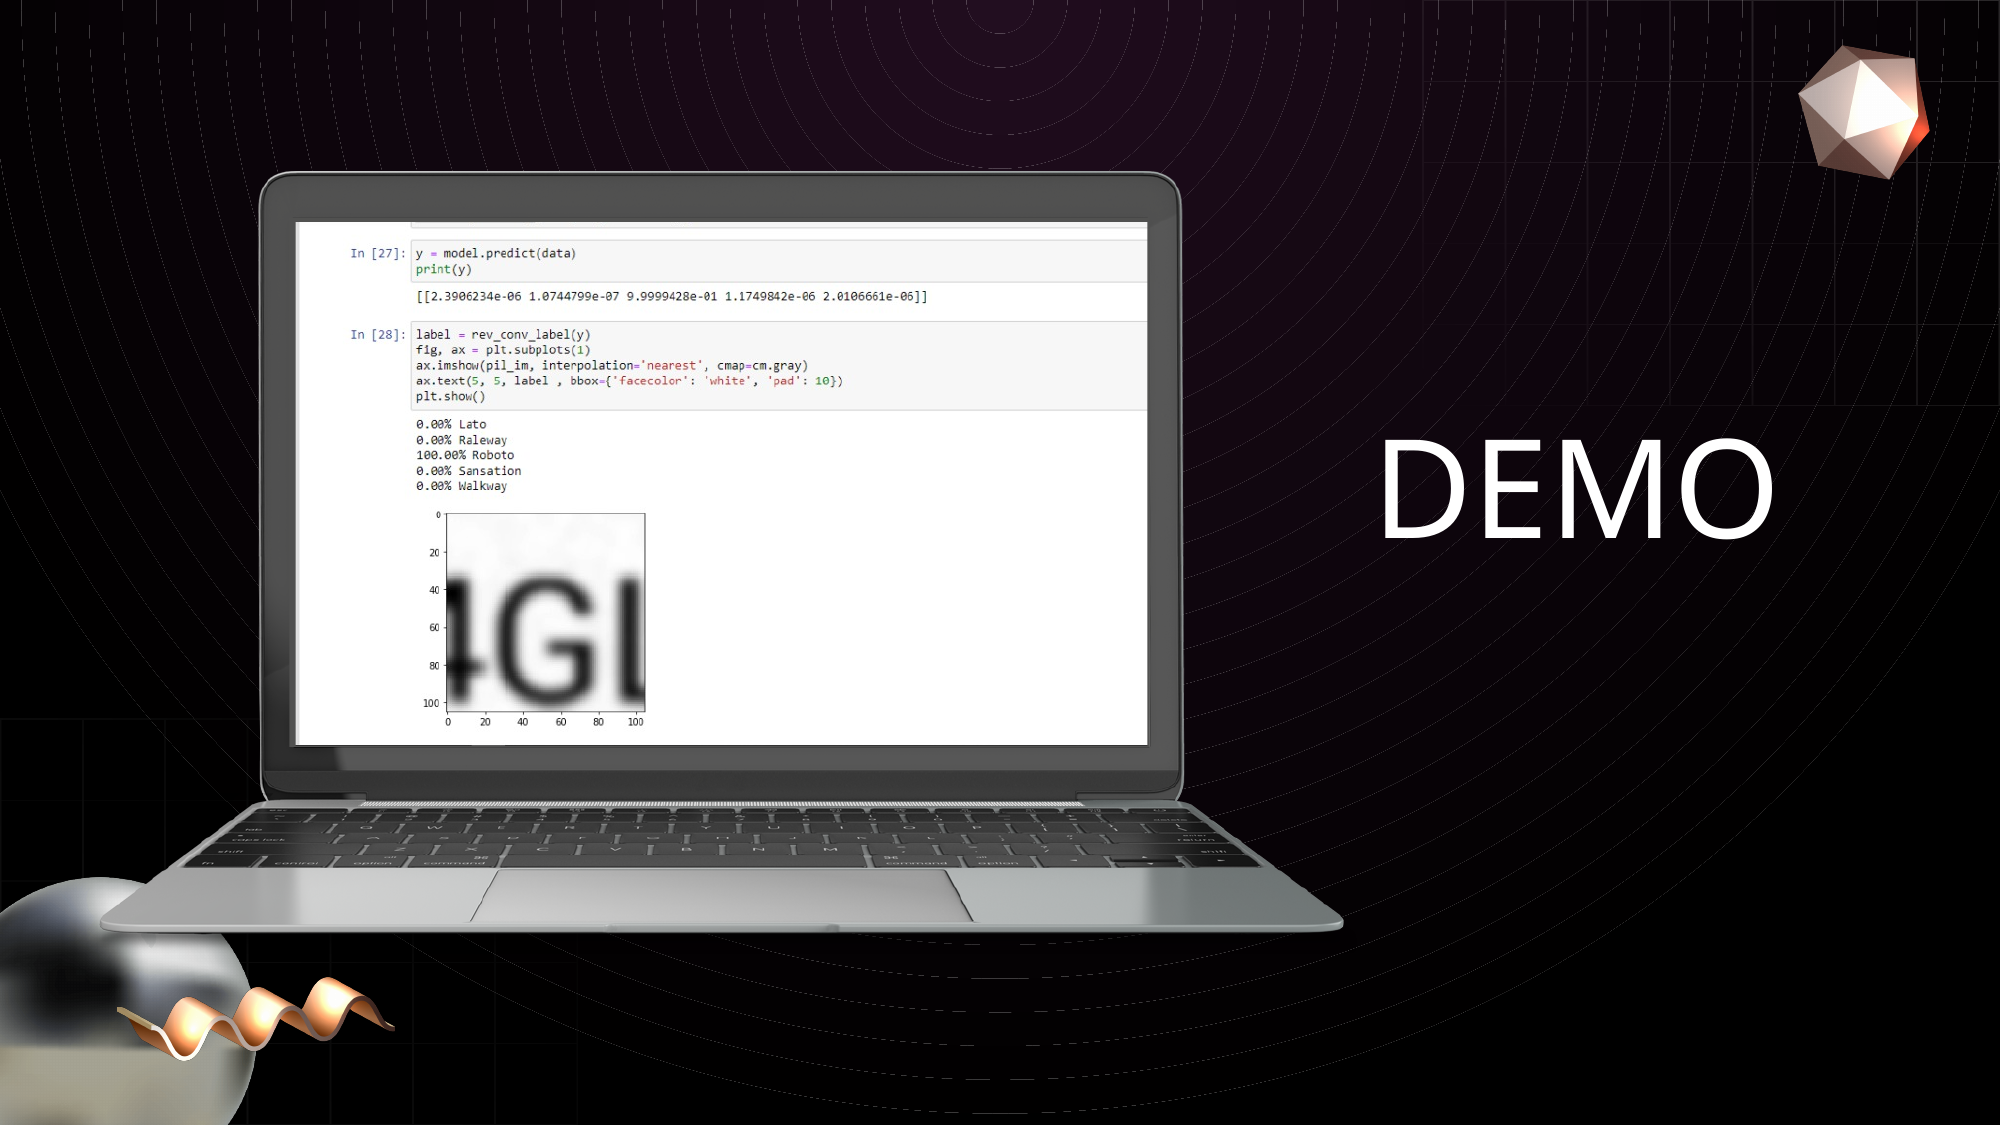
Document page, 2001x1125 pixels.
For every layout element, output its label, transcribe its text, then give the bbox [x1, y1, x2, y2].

picture [1798, 45, 1930, 180]
text_box DEMO [1358, 393, 1974, 574]
picture [0, 171, 1358, 1125]
